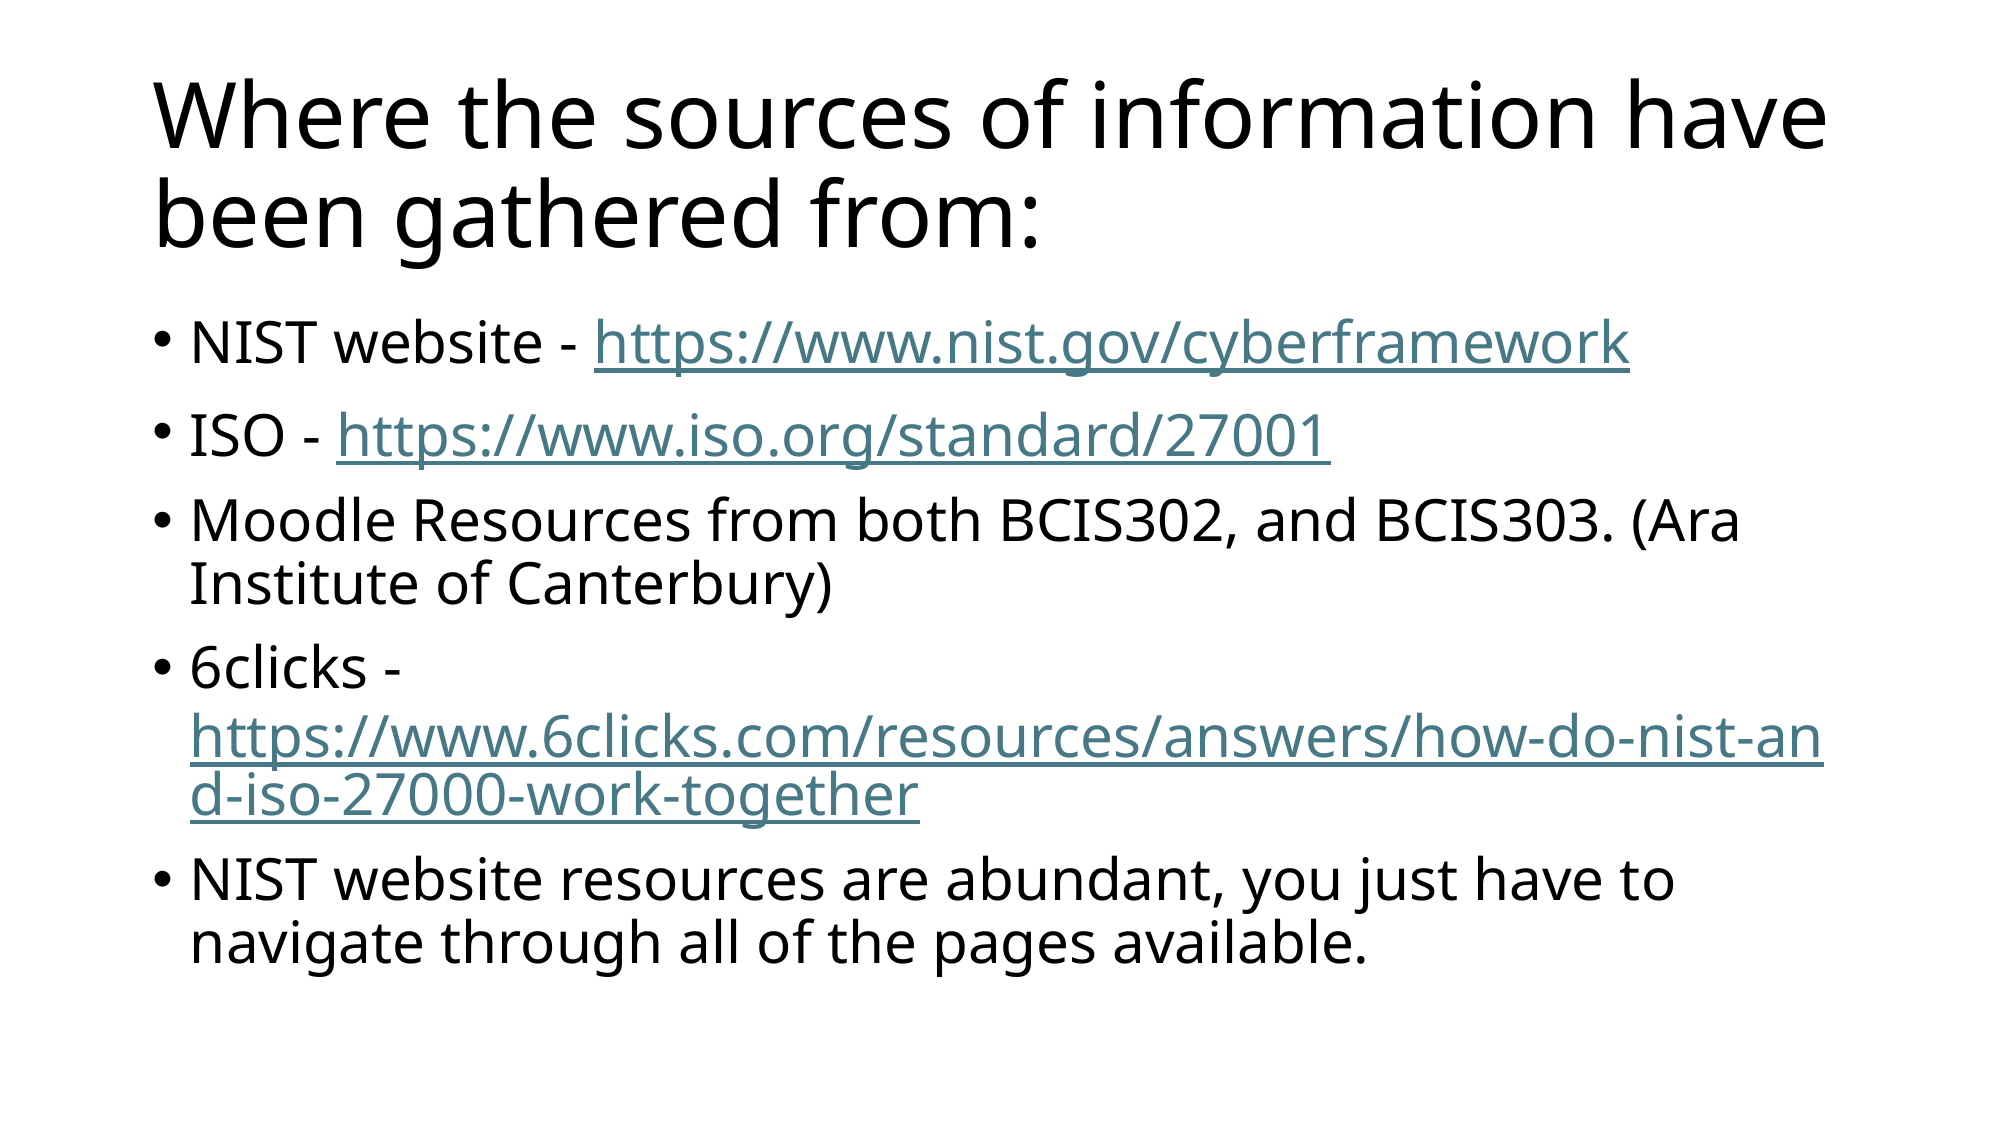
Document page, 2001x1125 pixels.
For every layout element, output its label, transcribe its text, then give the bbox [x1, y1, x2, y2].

list NIST website - https://www.nist.gov/cyberframework ISO - https://www.iso.org/standard/27001 Moodle Resources from both BCIS302, and BCIS303. (Ara Institute of Canterbury) 6clicks - https://www.6clicks.com/resources/answers/how-do-nist-and-iso-27000-work-together NIST website resources are abundant, you just have to navigate through all of the pages available. [137, 299, 1863, 1014]
title Where the sources of information have been gathered from: [137, 59, 1863, 278]
